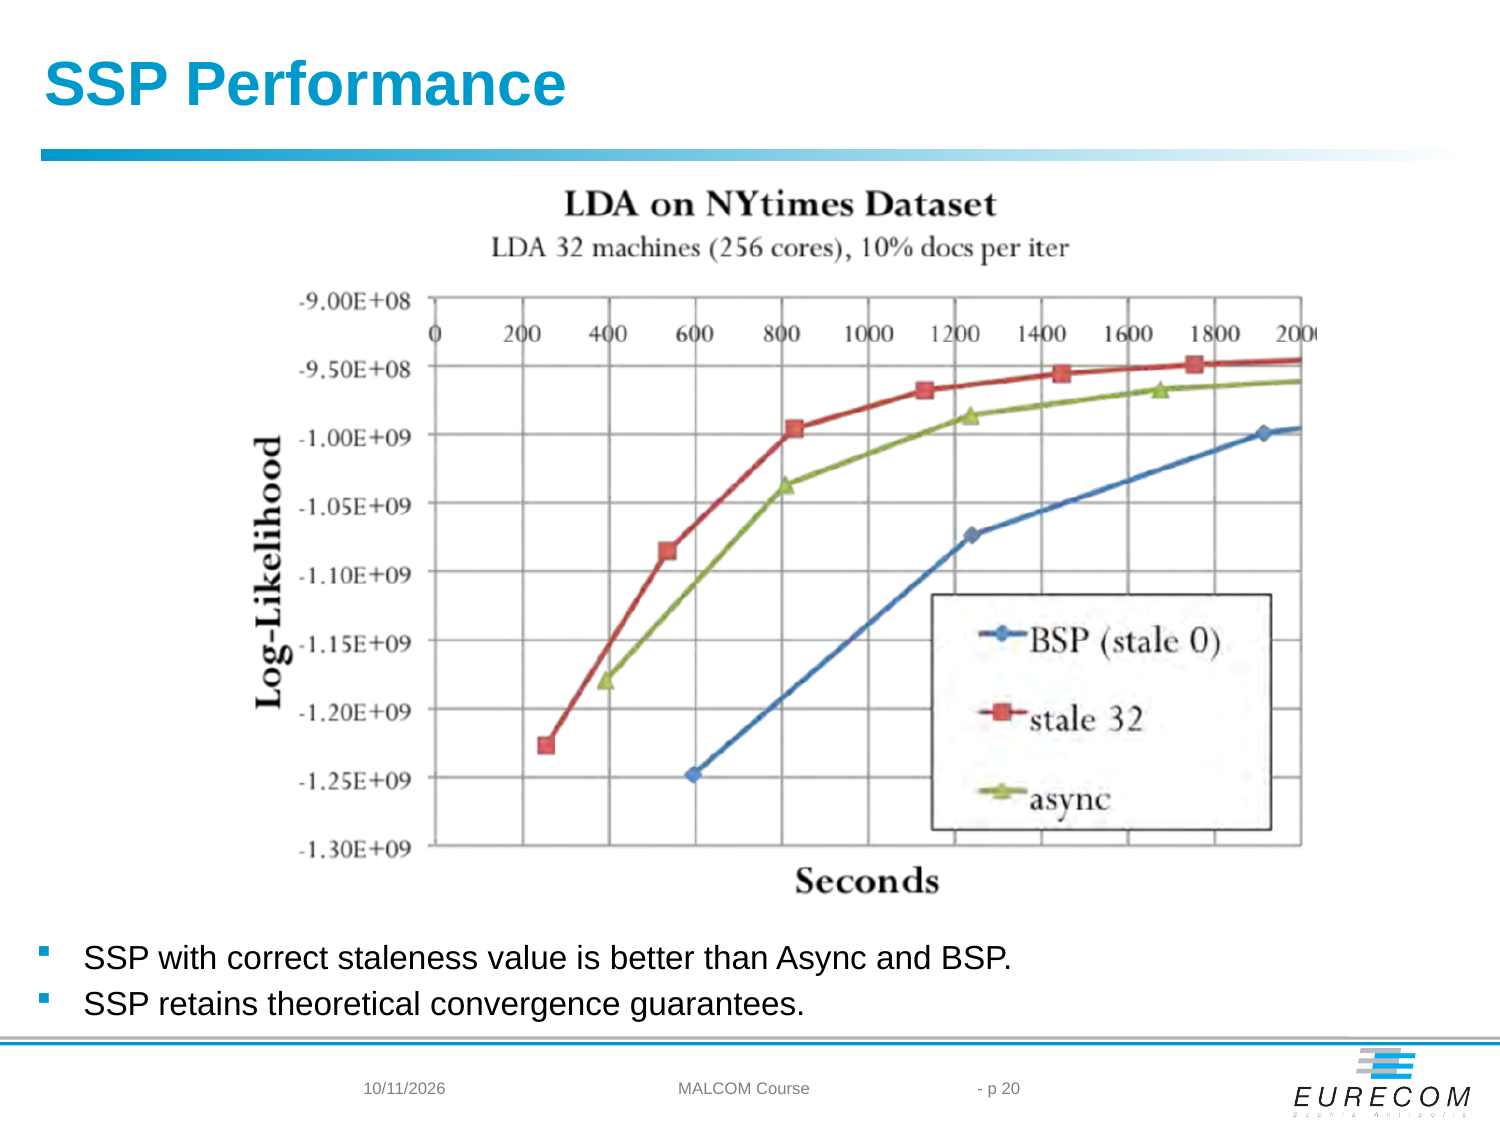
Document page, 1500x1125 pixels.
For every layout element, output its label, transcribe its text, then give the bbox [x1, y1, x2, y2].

picture [1293, 1048, 1477, 1118]
text_box SSP with correct staleness value is better than Async and BSP. SSP retains theoretical convergence guarantees. [0, 928, 1476, 1035]
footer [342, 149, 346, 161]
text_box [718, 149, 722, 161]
text_box SSP Performance [29, 35, 1436, 142]
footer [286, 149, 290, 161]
picture [229, 176, 1318, 911]
slide_number - p 20 [962, 1070, 1081, 1103]
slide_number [348, 1070, 526, 1103]
footer MALCOM Course [537, 1070, 951, 1103]
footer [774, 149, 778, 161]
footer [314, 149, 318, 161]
